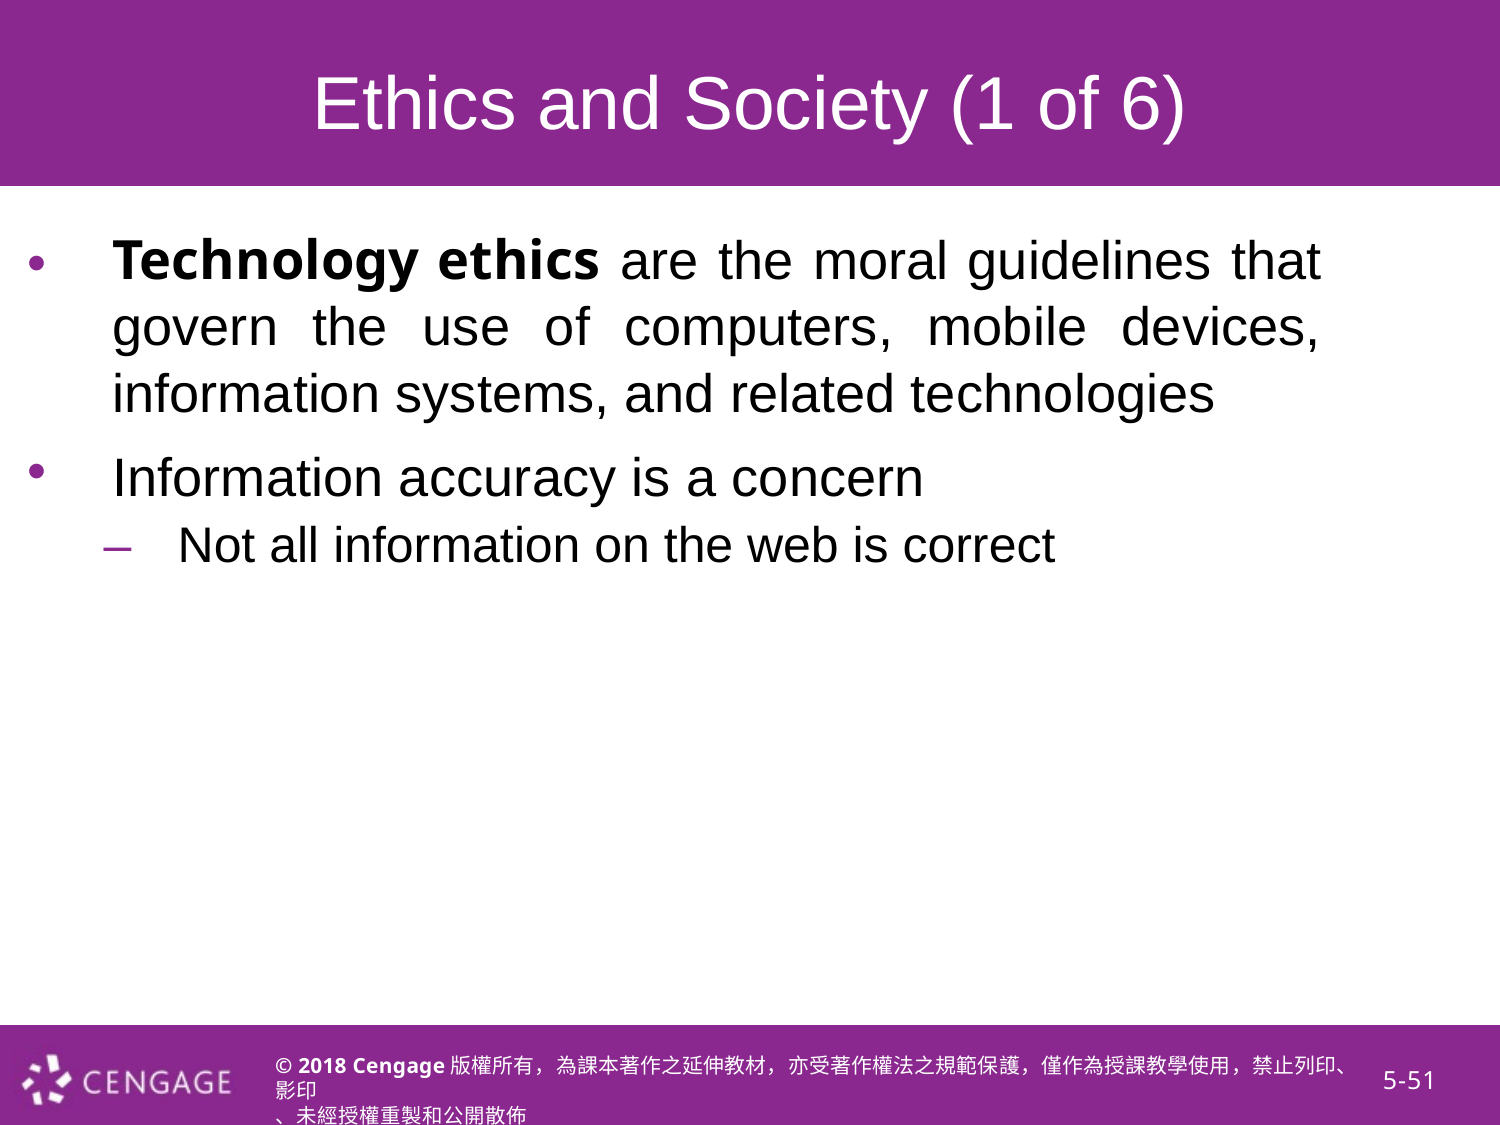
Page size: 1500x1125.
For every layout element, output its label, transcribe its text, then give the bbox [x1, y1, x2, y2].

text_box – [103, 502, 132, 573]
text_box Technology ethics are the moral guidelines that govern the use of computers, mobile devices, information systems, and related technologies Information accuracy is a concern [112, 224, 1323, 508]
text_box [0, 0, 1500, 187]
text_box • [27, 216, 47, 293]
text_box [74, 4, 1426, 176]
text_box Not all information on the web is correct [177, 502, 1075, 573]
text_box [0, 1024, 1500, 1125]
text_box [274, 1032, 1333, 1120]
text_box • [27, 424, 47, 501]
